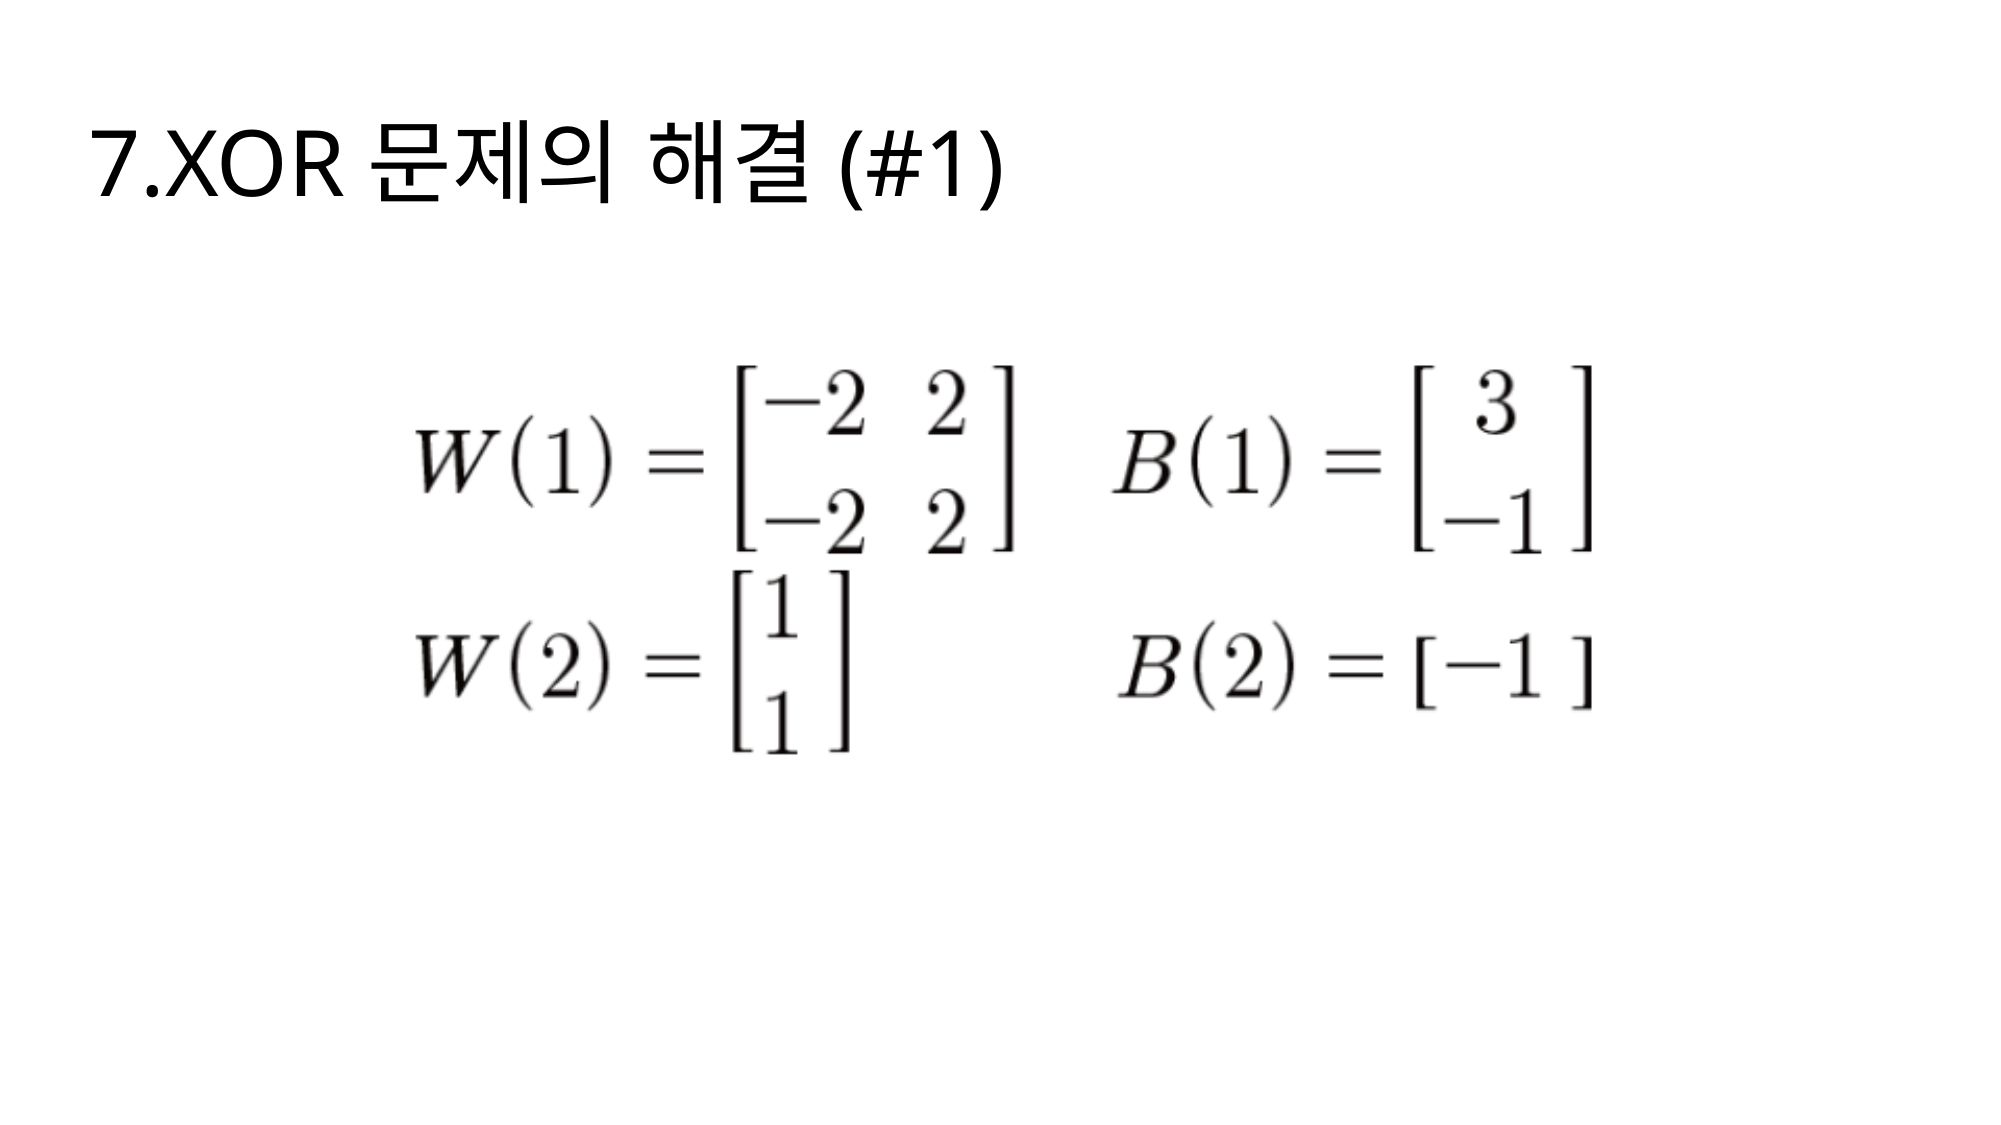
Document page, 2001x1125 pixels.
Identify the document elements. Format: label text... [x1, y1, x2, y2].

picture [383, 339, 1617, 786]
title 7.XOR문제의 해결(#1) [68, 97, 1932, 223]
